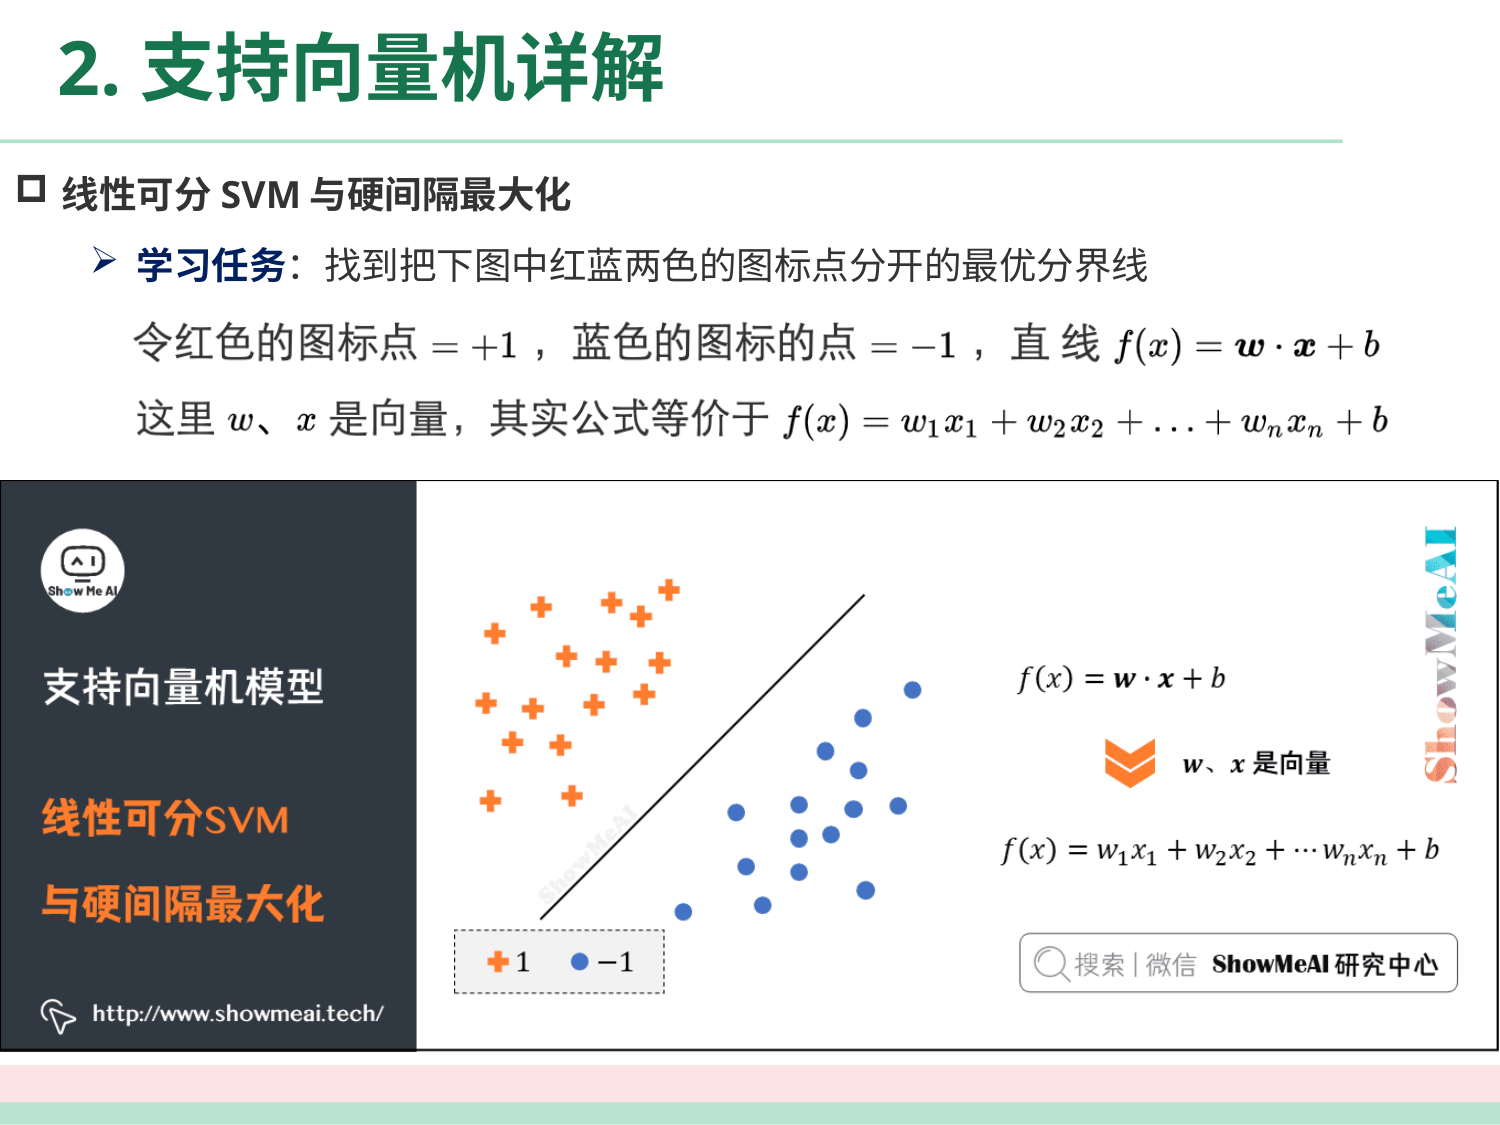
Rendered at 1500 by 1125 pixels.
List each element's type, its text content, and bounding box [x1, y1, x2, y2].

picture [0, 0, 1500, 1125]
text_box 线性可分SVM与硬间隔最大化 学习任务：找到把下图中红蓝两色的图标点分开的最优分界线 [0, 150, 1479, 295]
title 2.支持向量机详解 [42, 7, 1337, 135]
